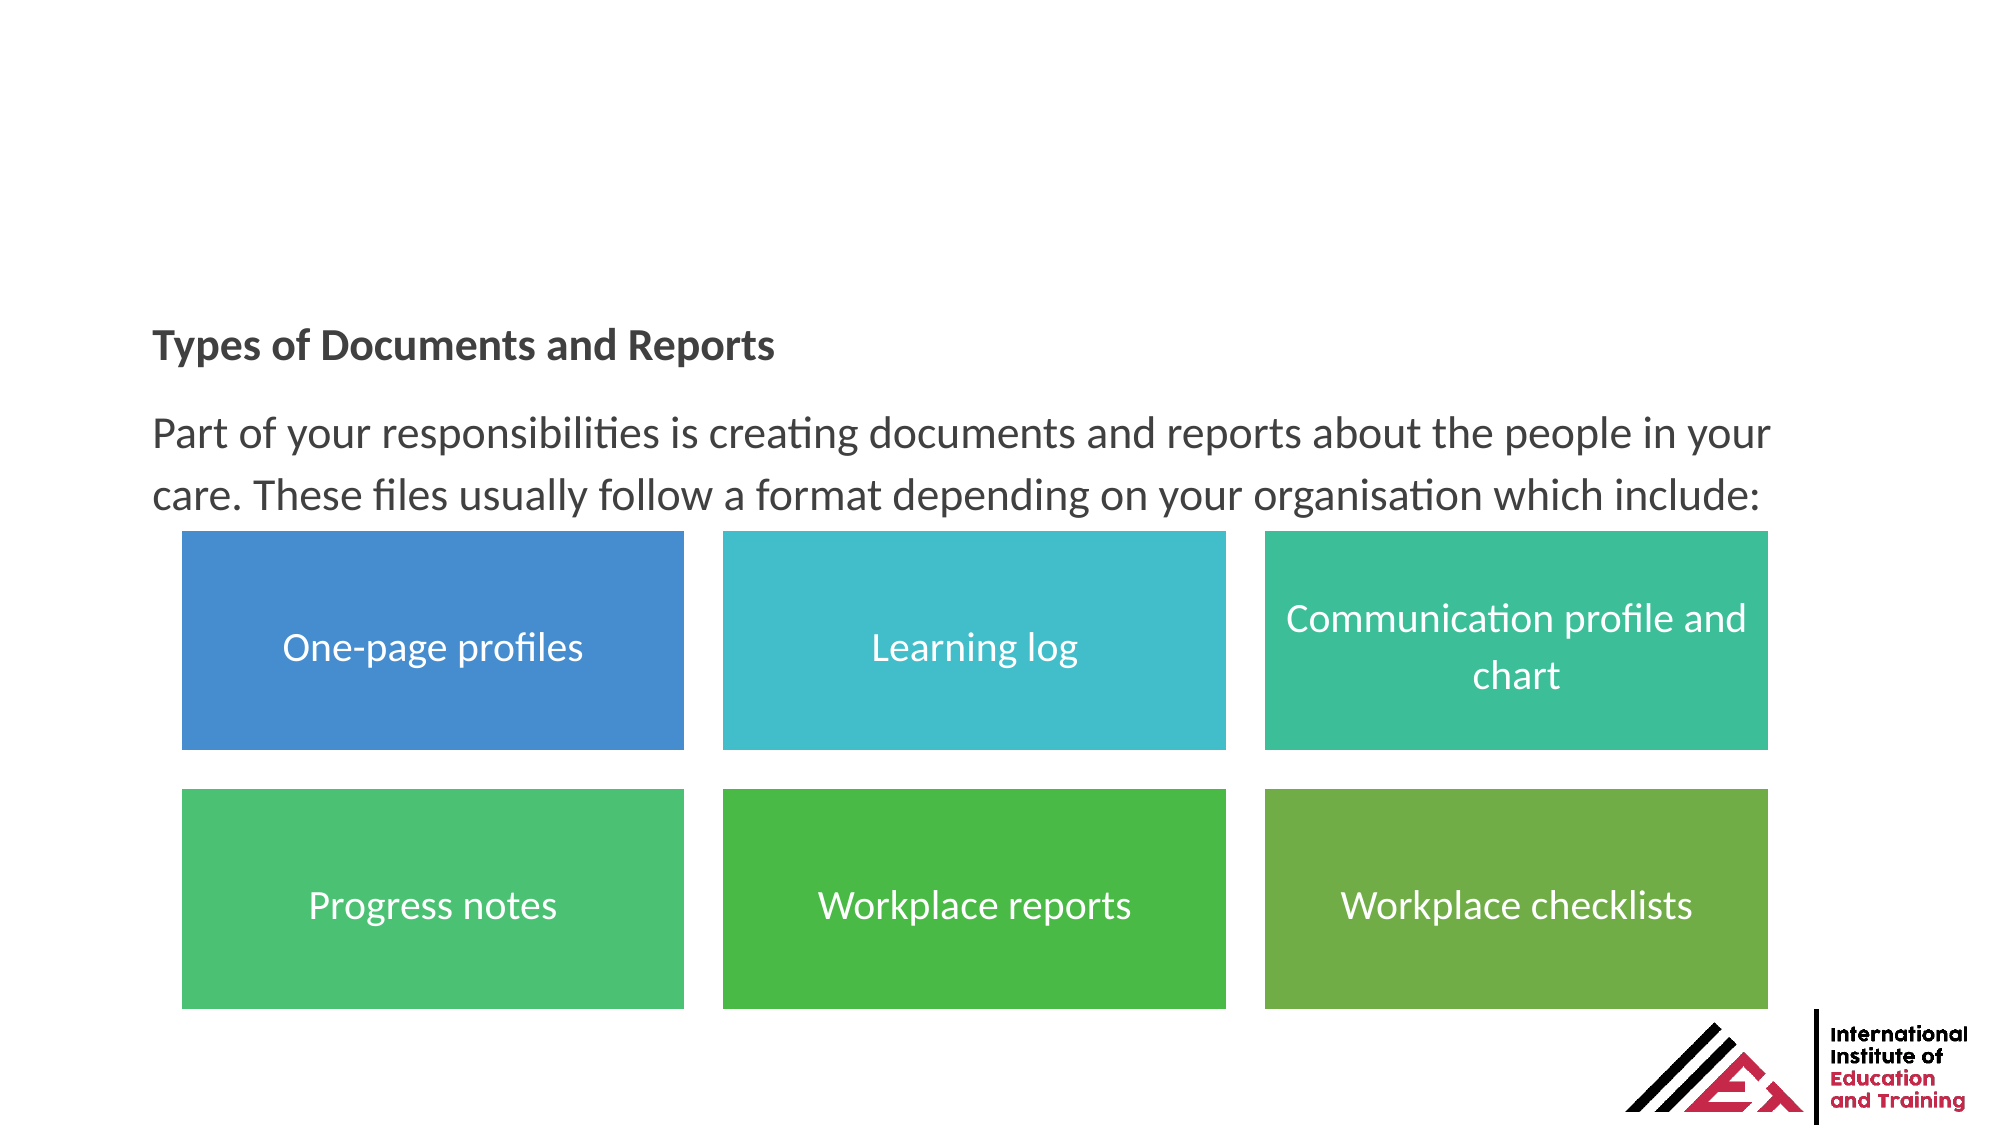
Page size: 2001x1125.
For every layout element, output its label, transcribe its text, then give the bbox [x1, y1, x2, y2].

list Types of Documents and Reports Part of your responsibilities is creating documents and reports about the people in your care. These files usually follow a format depending on your organisation which include: [137, 299, 1793, 1014]
picture [1624, 1009, 1967, 1125]
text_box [164, 529, 1785, 1010]
